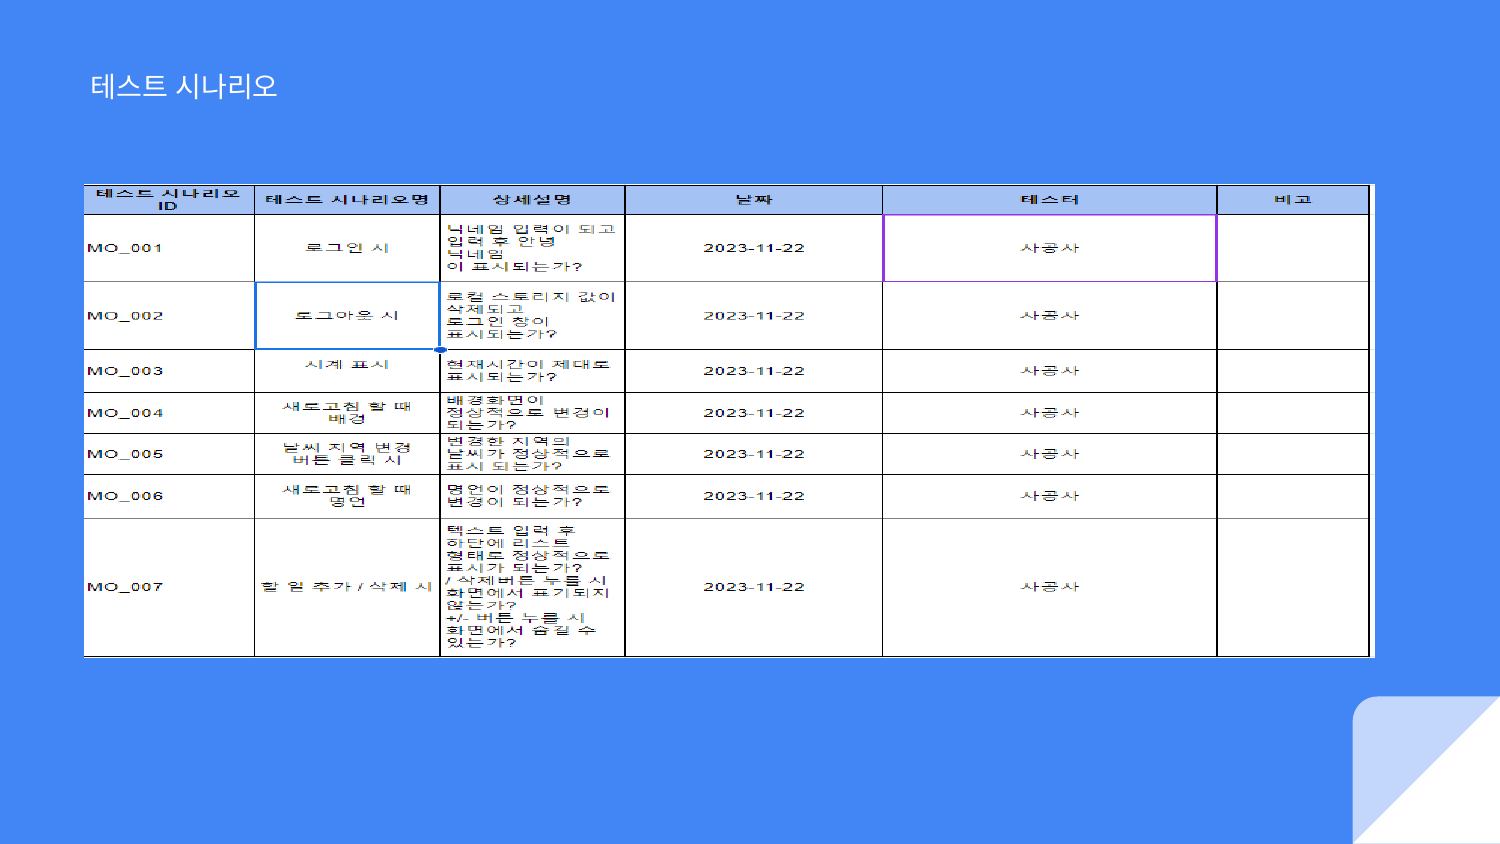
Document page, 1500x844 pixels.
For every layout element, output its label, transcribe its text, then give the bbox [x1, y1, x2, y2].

subtitle 테스트 시나리오 [75, 50, 1425, 122]
picture [84, 184, 1375, 658]
